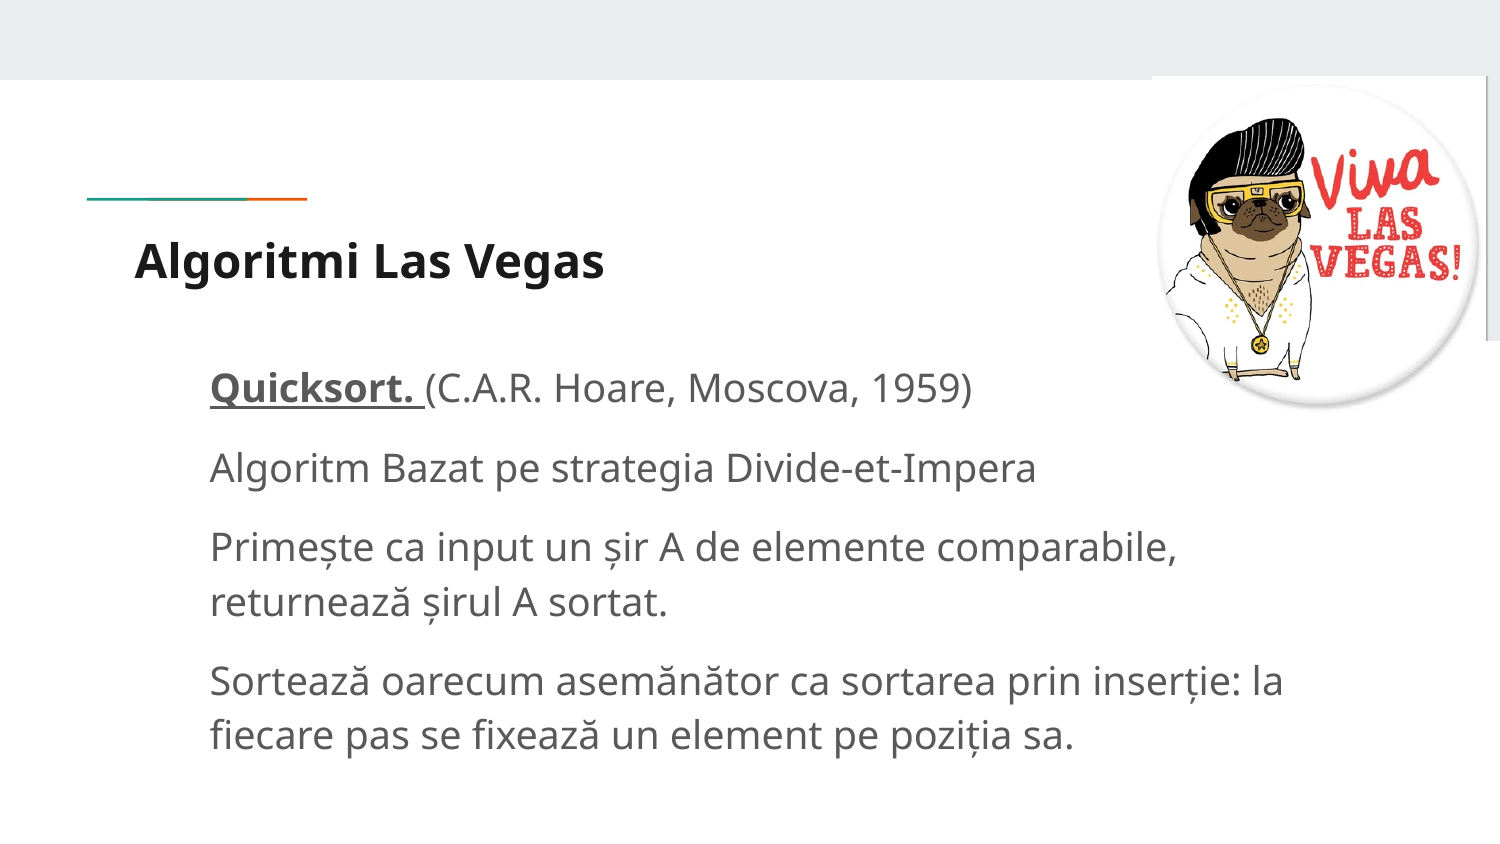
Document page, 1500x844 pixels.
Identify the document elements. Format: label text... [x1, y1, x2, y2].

title Algoritmi Las Vegas [119, 216, 1145, 305]
list Quicksort. (C.A.R. Hoare, Moscova, 1959) Algoritm Bazat pe strategia Divide-et-Impera Primește ca input un șir A de elemente comparabile, returnează șirul A sortat. Sortează oarecum asemănător ca sortarea prin inserție: la fiecare pas se fixează un element pe poziția sa. [119, 341, 1381, 828]
picture [1151, 75, 1500, 416]
